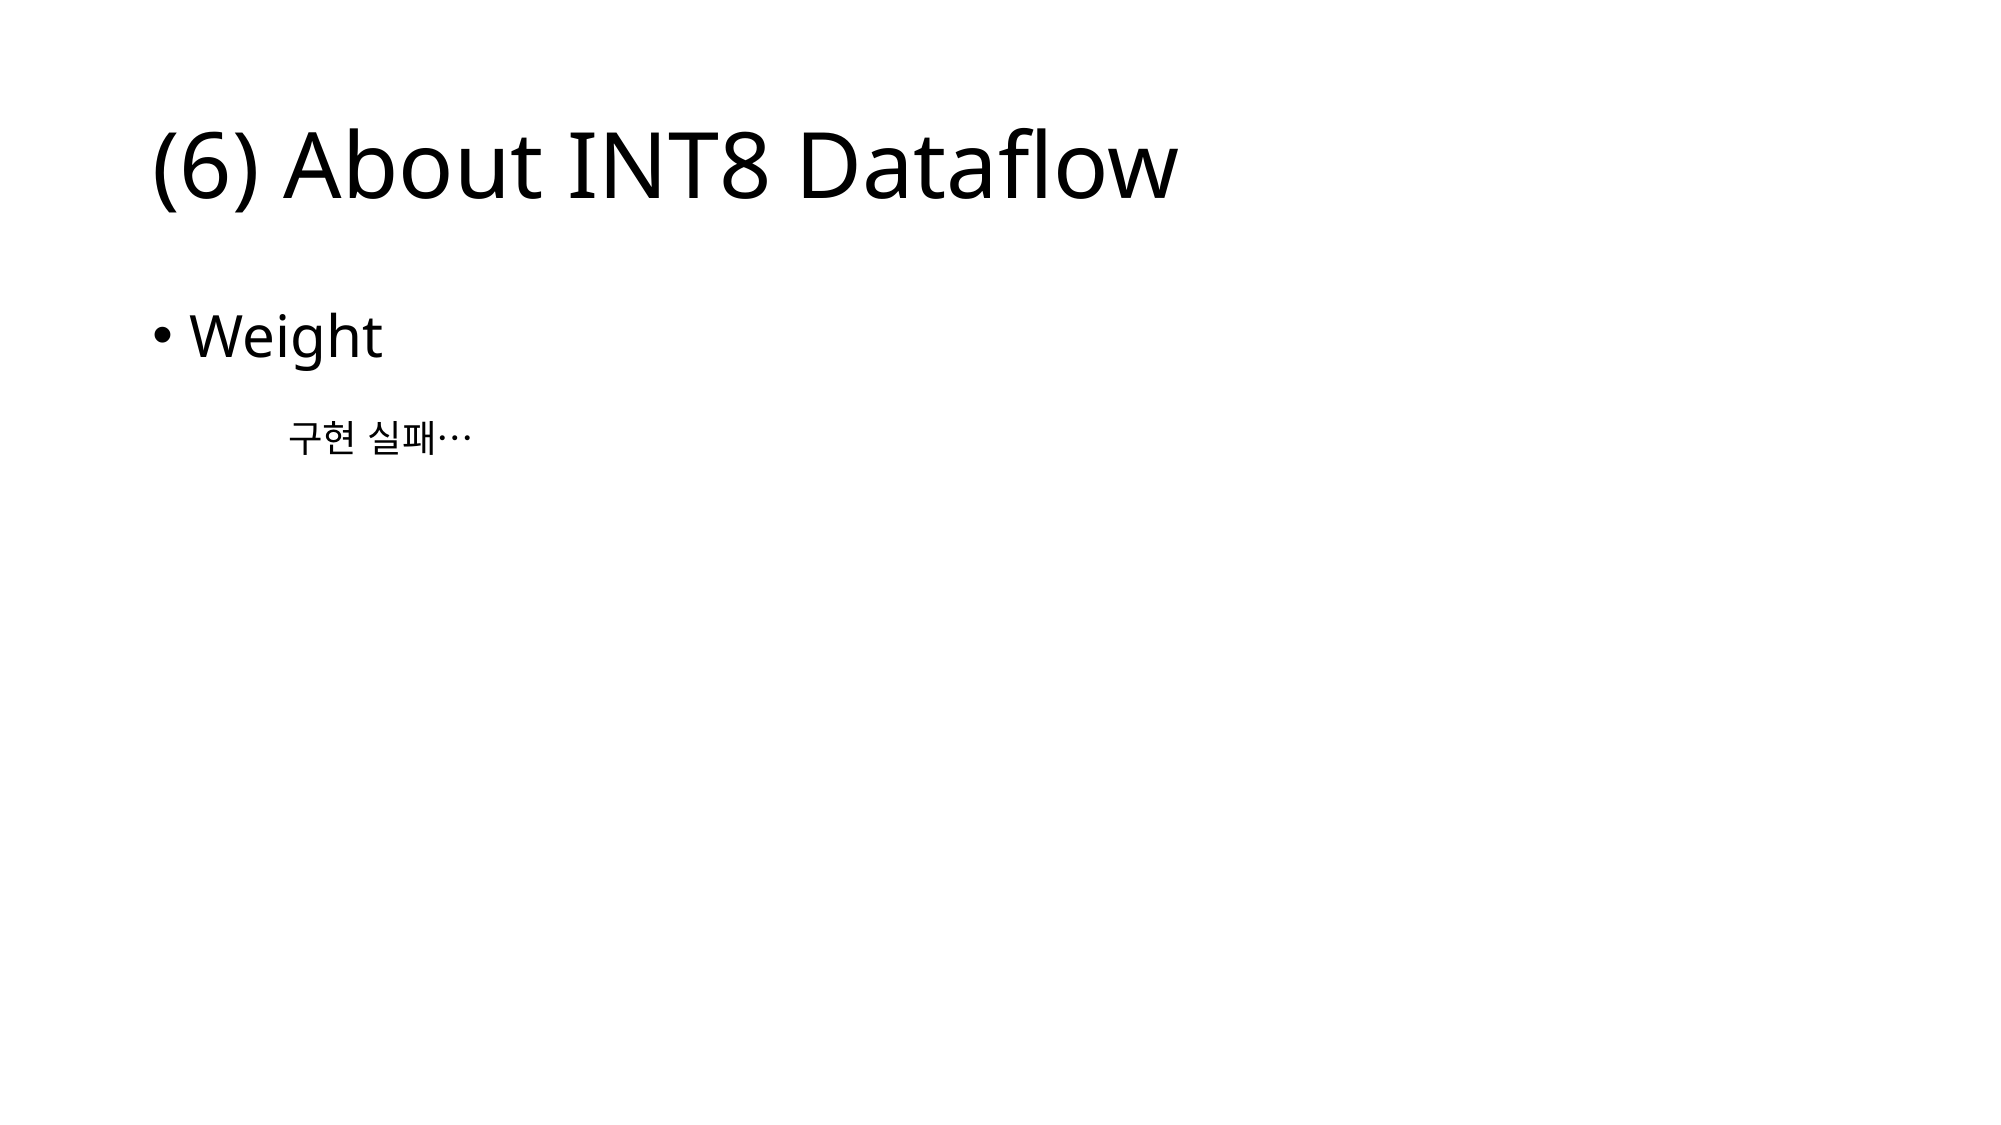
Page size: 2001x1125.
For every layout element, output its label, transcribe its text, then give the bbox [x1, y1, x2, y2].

title (6) About INT8 Dataflow [137, 59, 1863, 278]
list Weight [137, 299, 1863, 1014]
text_box 구현 실패… [273, 407, 753, 468]
